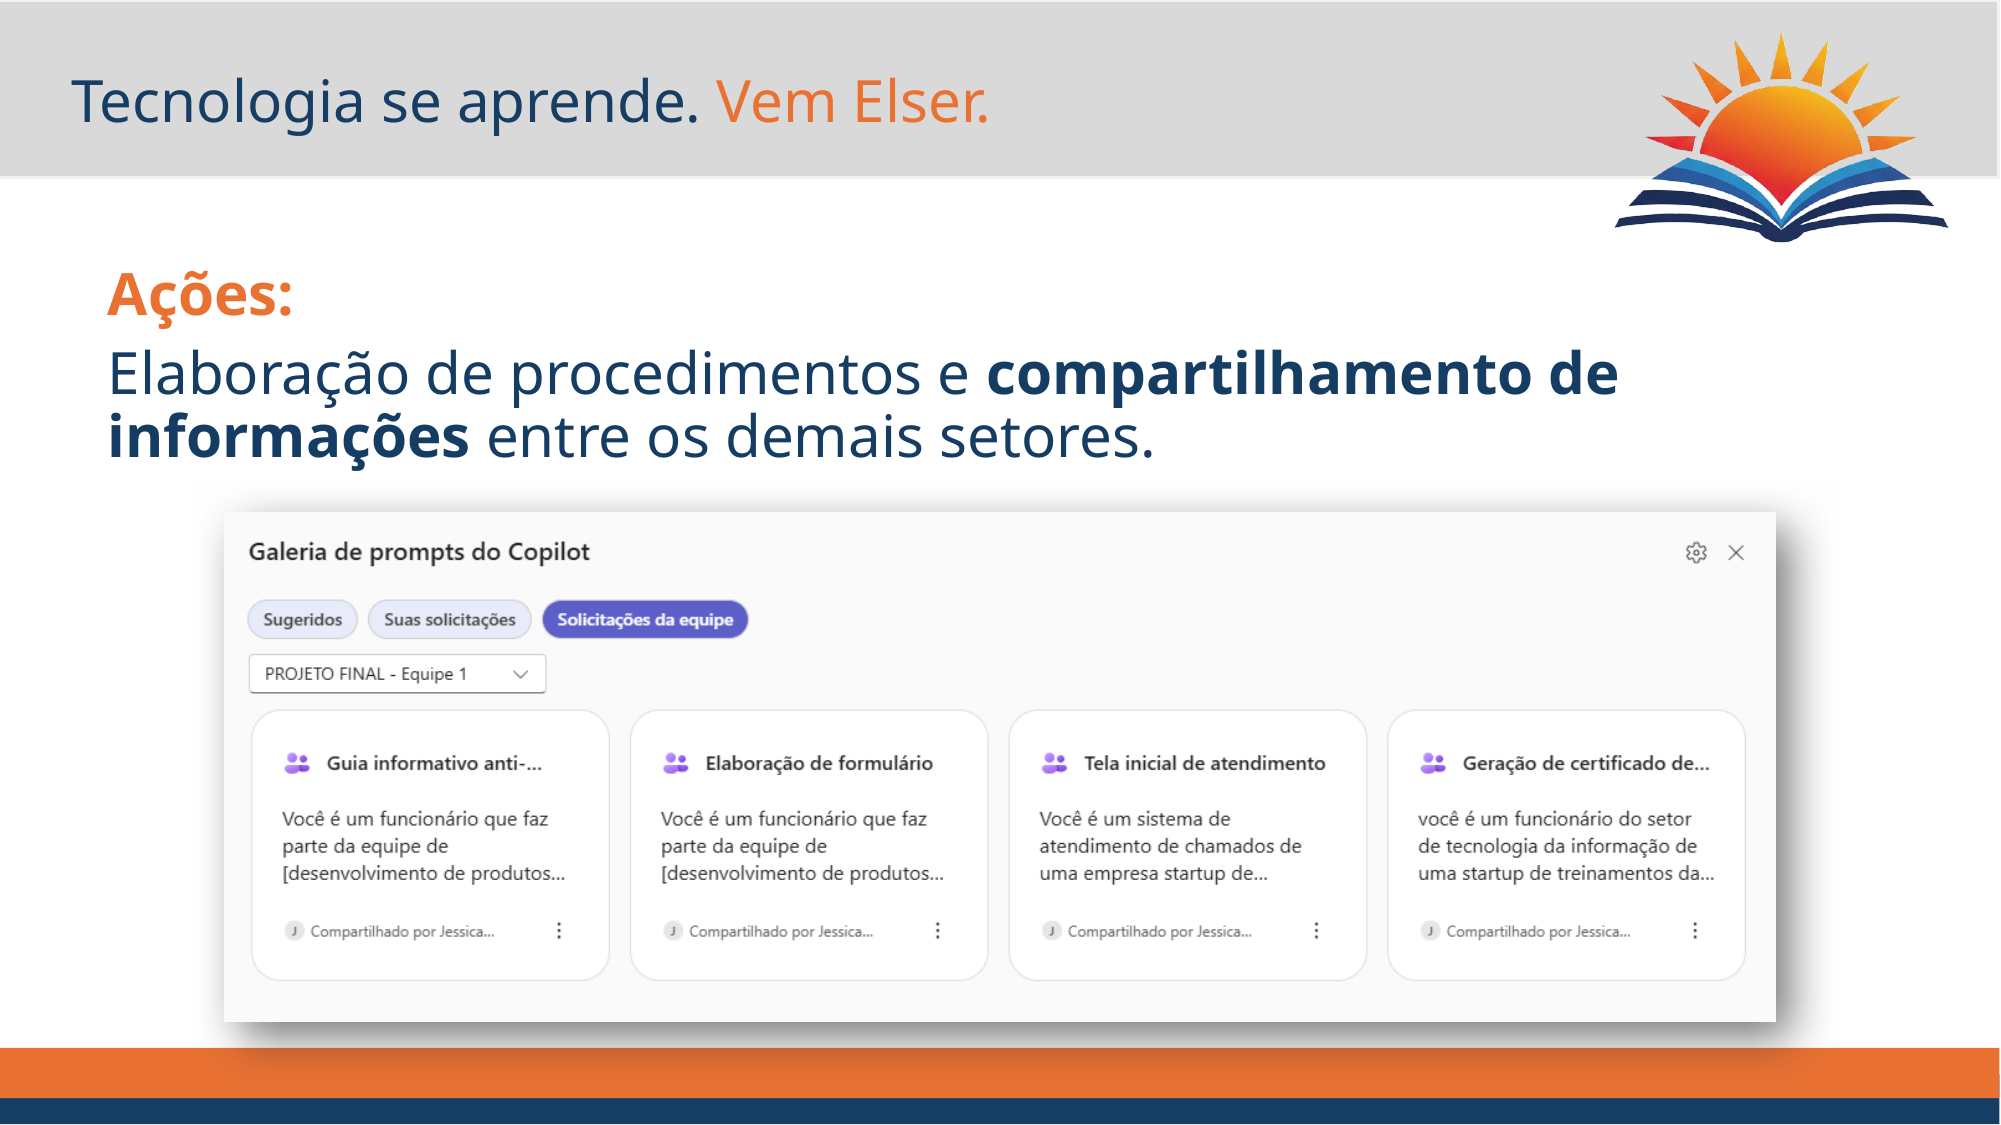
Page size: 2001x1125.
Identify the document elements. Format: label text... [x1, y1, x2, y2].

text_box Ações: [92, 200, 939, 336]
text_box [0, 1100, 2000, 1125]
text_box [0, 1046, 2000, 1100]
picture [1607, 25, 1954, 246]
list Elaboração de procedimentos e compartilhamento de informações entre os demais setores. [93, 336, 1779, 514]
picture [223, 512, 1777, 1023]
text_box [0, 0, 2000, 179]
text_box Tecnologia se aprende. Vem Elser. [56, 56, 1607, 142]
